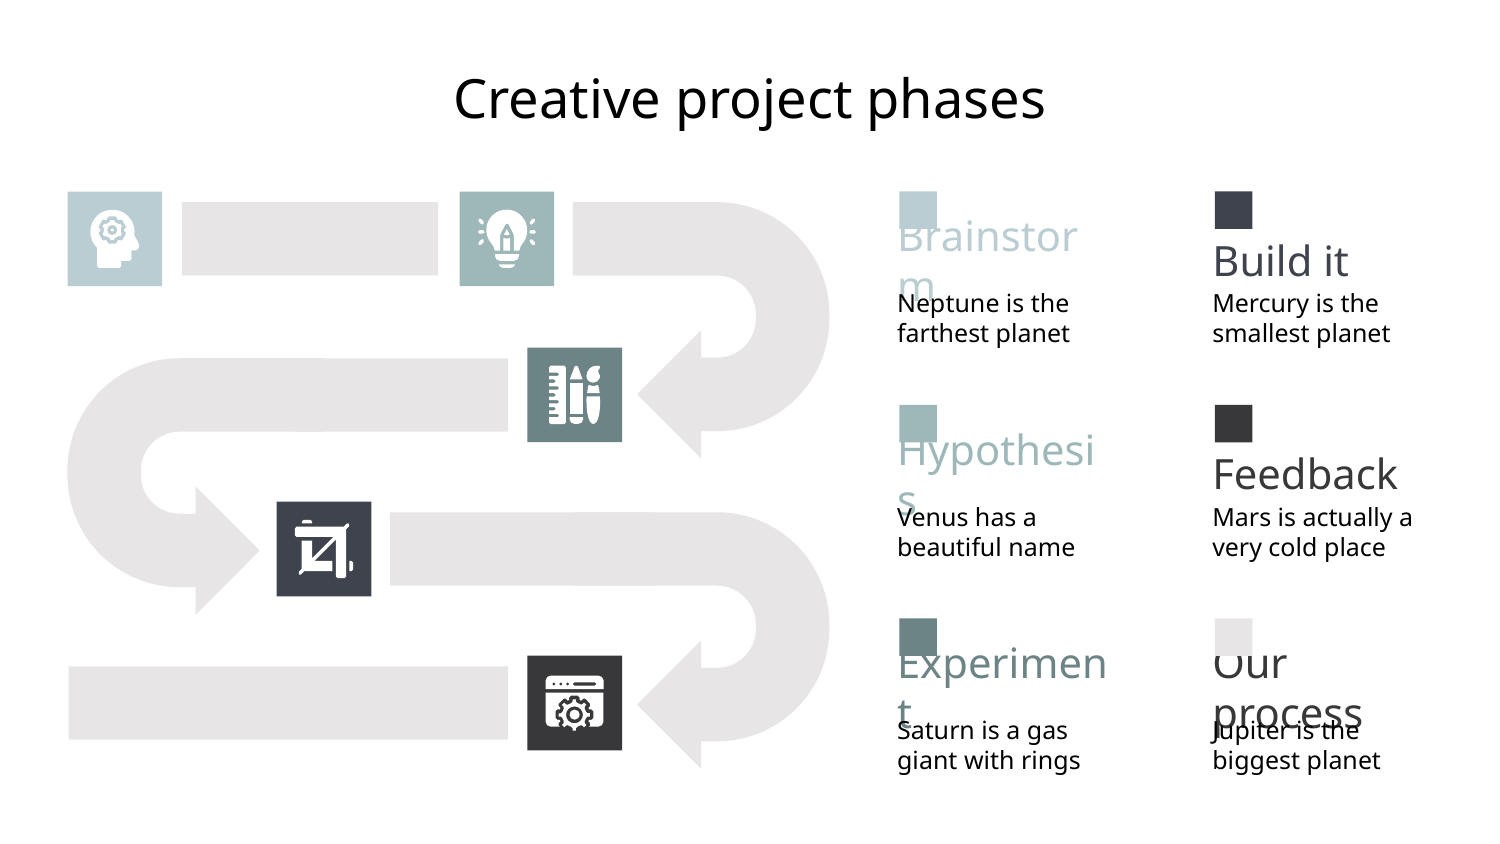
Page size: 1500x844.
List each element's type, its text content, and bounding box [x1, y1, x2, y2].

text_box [548, 365, 601, 425]
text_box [90, 209, 140, 269]
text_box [1197, 191, 1446, 346]
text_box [1197, 404, 1446, 560]
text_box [67, 191, 830, 769]
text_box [1197, 618, 1446, 773]
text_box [294, 519, 354, 579]
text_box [881, 618, 1130, 773]
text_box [881, 404, 1130, 560]
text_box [881, 191, 1130, 346]
title Creative project phases [67, 49, 1433, 144]
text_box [545, 675, 605, 731]
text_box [477, 209, 537, 269]
